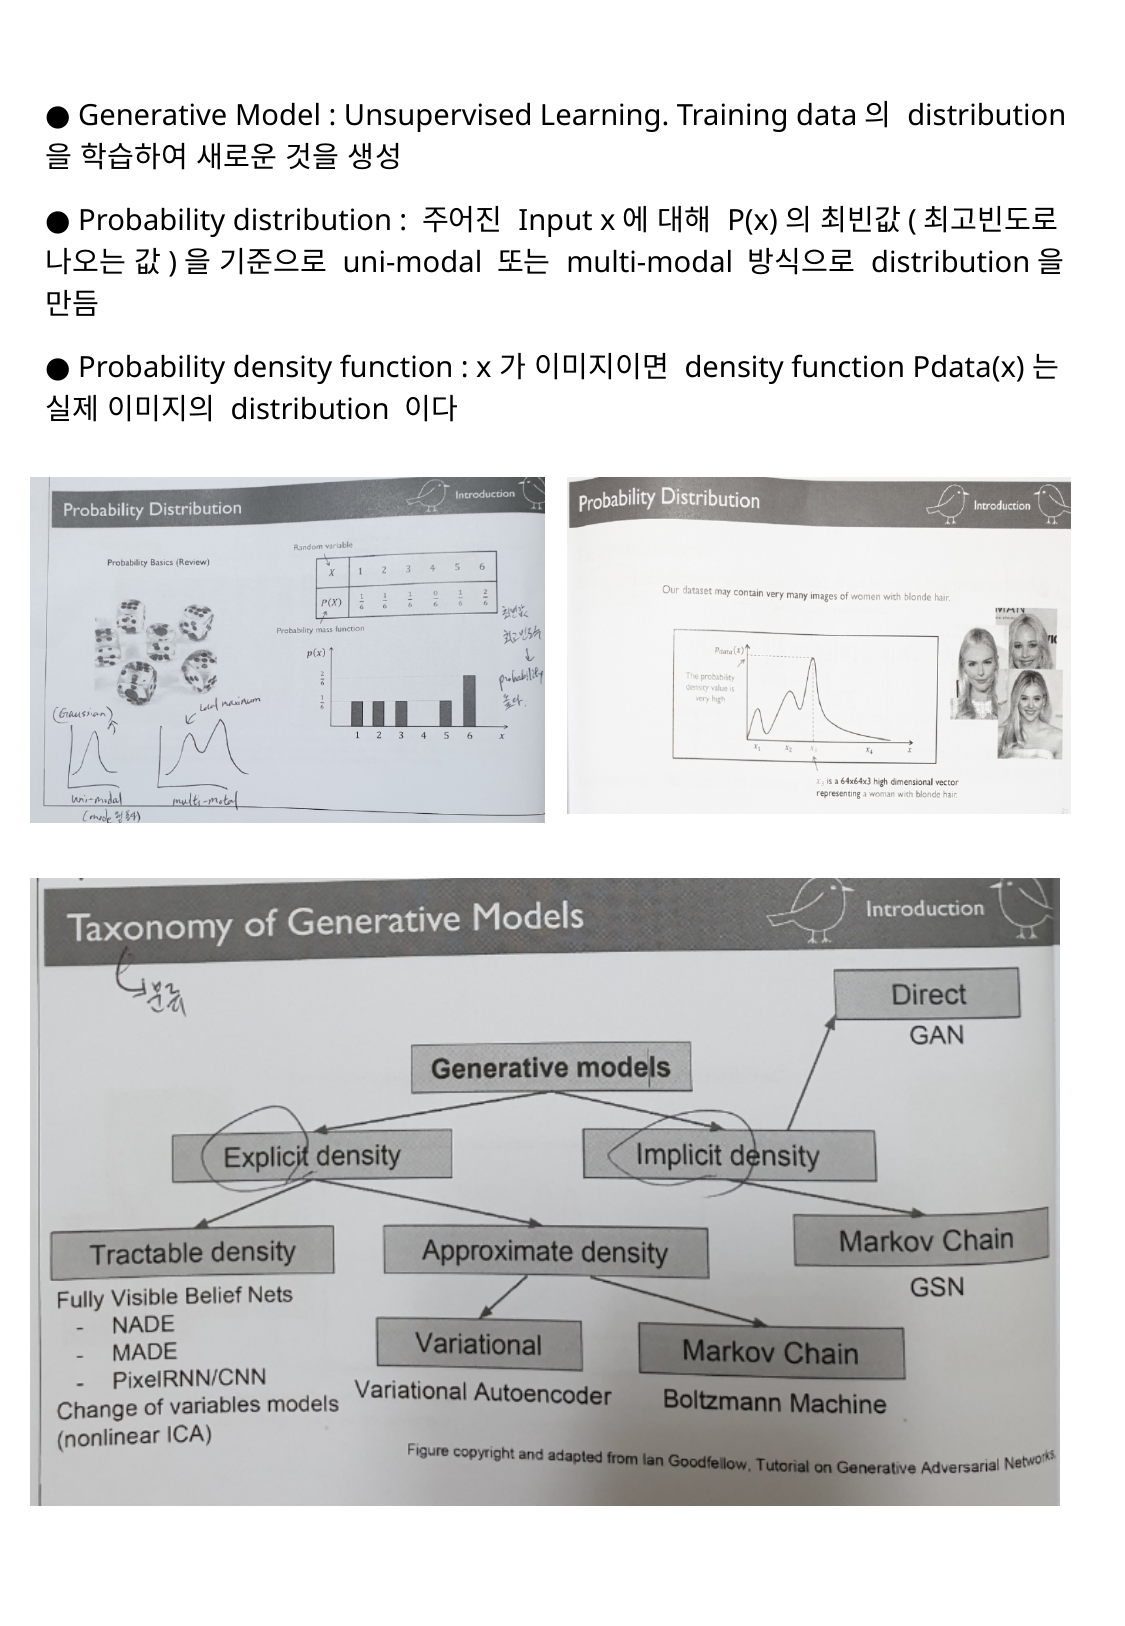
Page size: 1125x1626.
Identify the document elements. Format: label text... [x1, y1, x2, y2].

picture [567, 477, 1071, 814]
text_box ● Generative Model : Unsupervised Learning. Training data의 distribution을 학습하여 새로운 것을 생성 ● Probability distribution : 주어진 Input x에 대해 P(x)의 최빈값(최고빈도로 나오는 값)을 기준으로 uni-modal 또는 multi-modal 방식으로 distribution을 만듬 ● Probability density function : x가 이미지이면 density function Pdata(x)는 실제 이미지의 distribution 이다 [30, 81, 1106, 517]
picture [30, 477, 545, 823]
picture [30, 878, 1060, 1506]
